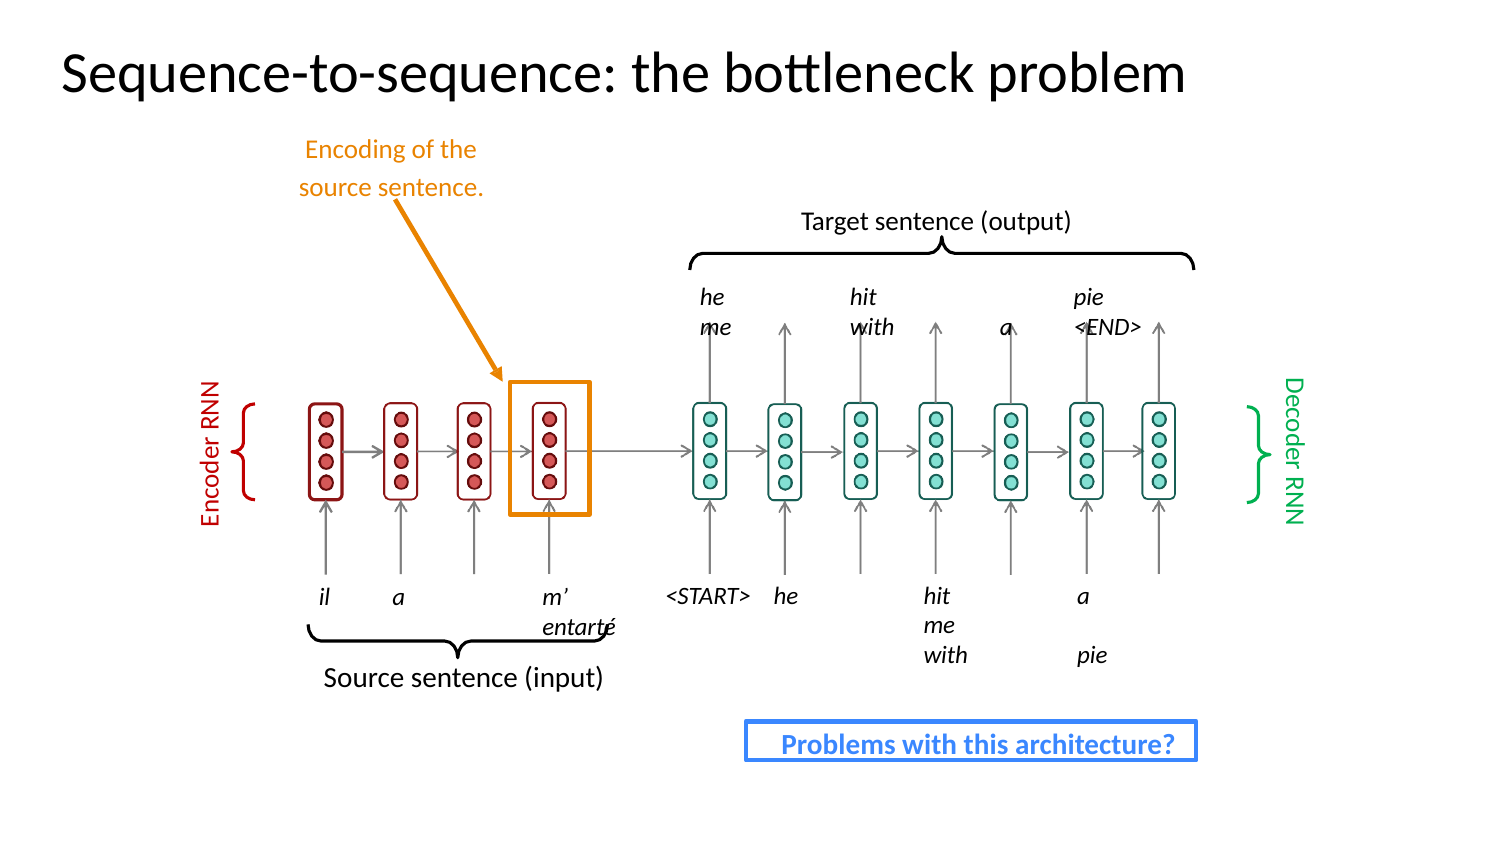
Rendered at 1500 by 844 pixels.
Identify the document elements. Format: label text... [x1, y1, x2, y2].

text_box he hit me with a [698, 278, 1018, 319]
text_box a m’ entarté [390, 583, 617, 640]
text_box [393, 198, 469, 319]
text_box Encoder RNN [191, 374, 224, 530]
text_box a pie [1075, 577, 1210, 669]
text_box il [316, 583, 332, 611]
text_box he hit me with [771, 583, 1057, 669]
text_box [689, 236, 1194, 271]
text_box Source sentence (input) [321, 656, 628, 693]
text_box Problems with this architecture? [745, 721, 1197, 761]
text_box Encoding of the source sentence. Target sentence (output) [296, 122, 1085, 236]
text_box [309, 320, 1177, 575]
title Sequence-to-sequence: the bottleneck problem [59, 32, 1295, 176]
text_box <START> [662, 583, 752, 609]
text_box [1246, 406, 1271, 503]
text_box pie <END> [1071, 278, 1240, 340]
text_box [231, 403, 256, 500]
text_box [308, 624, 599, 658]
text_box Decoder RNN [1280, 375, 1314, 534]
